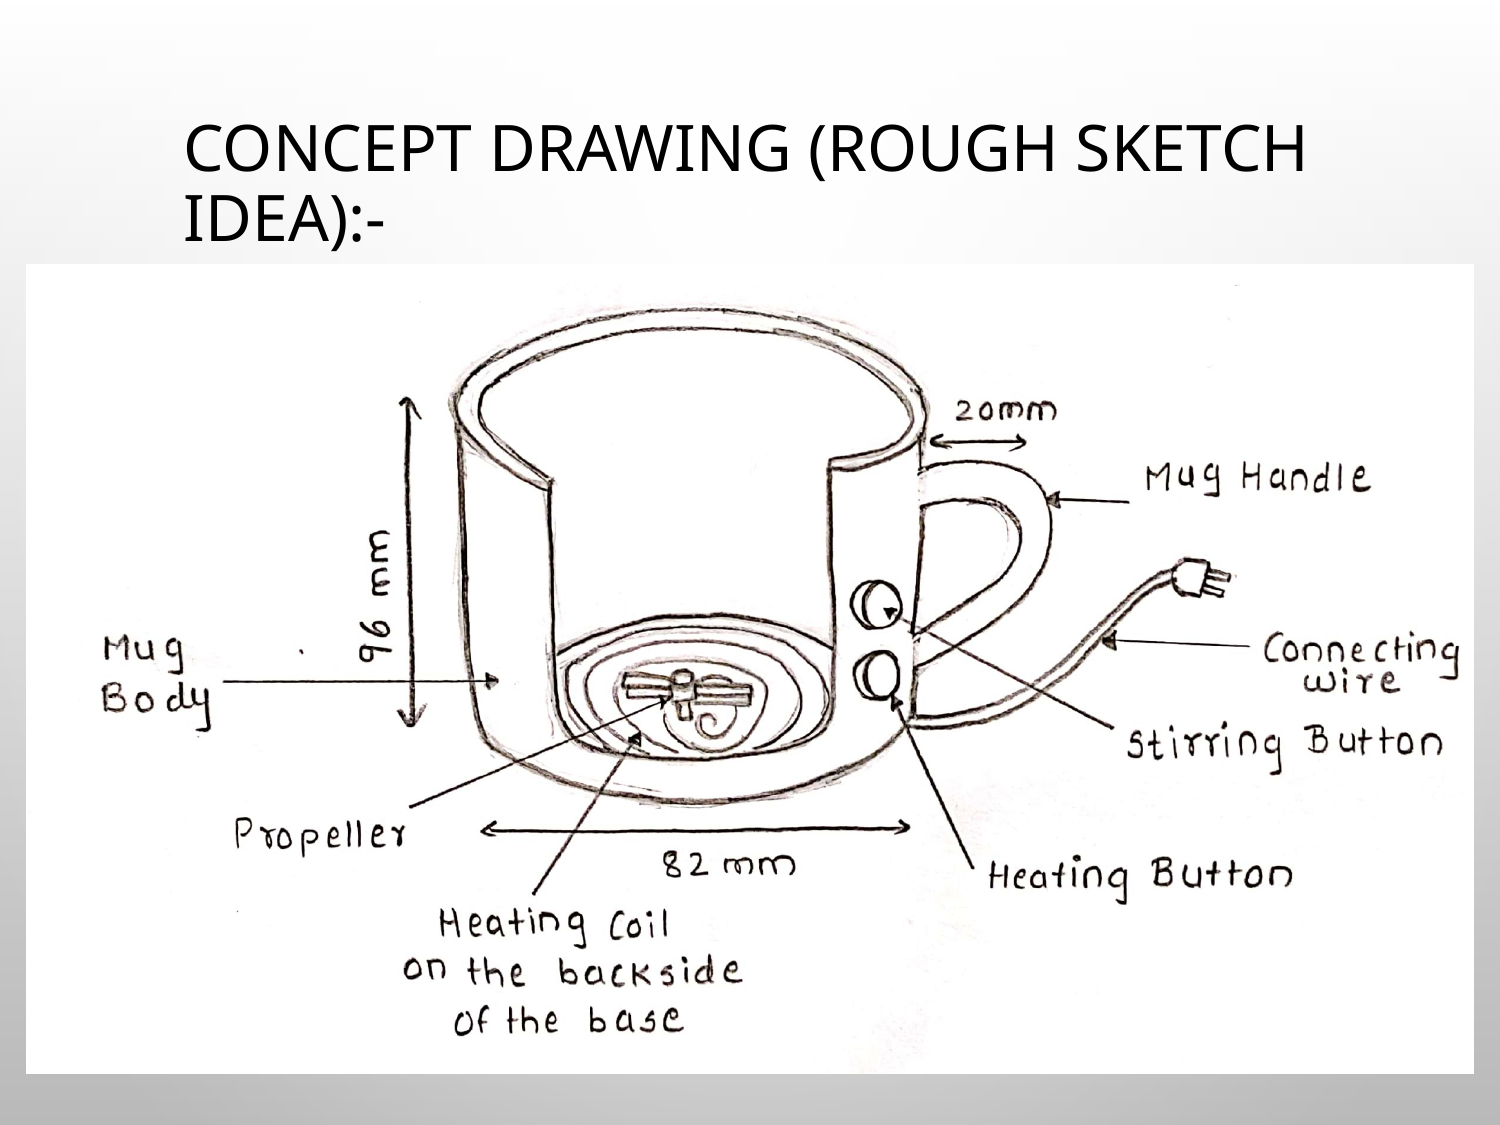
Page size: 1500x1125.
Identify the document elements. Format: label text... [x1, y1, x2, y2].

picture [0, 0, 1500, 1125]
title Concept drawing (Rough sketch idea):- [112, 101, 1388, 262]
